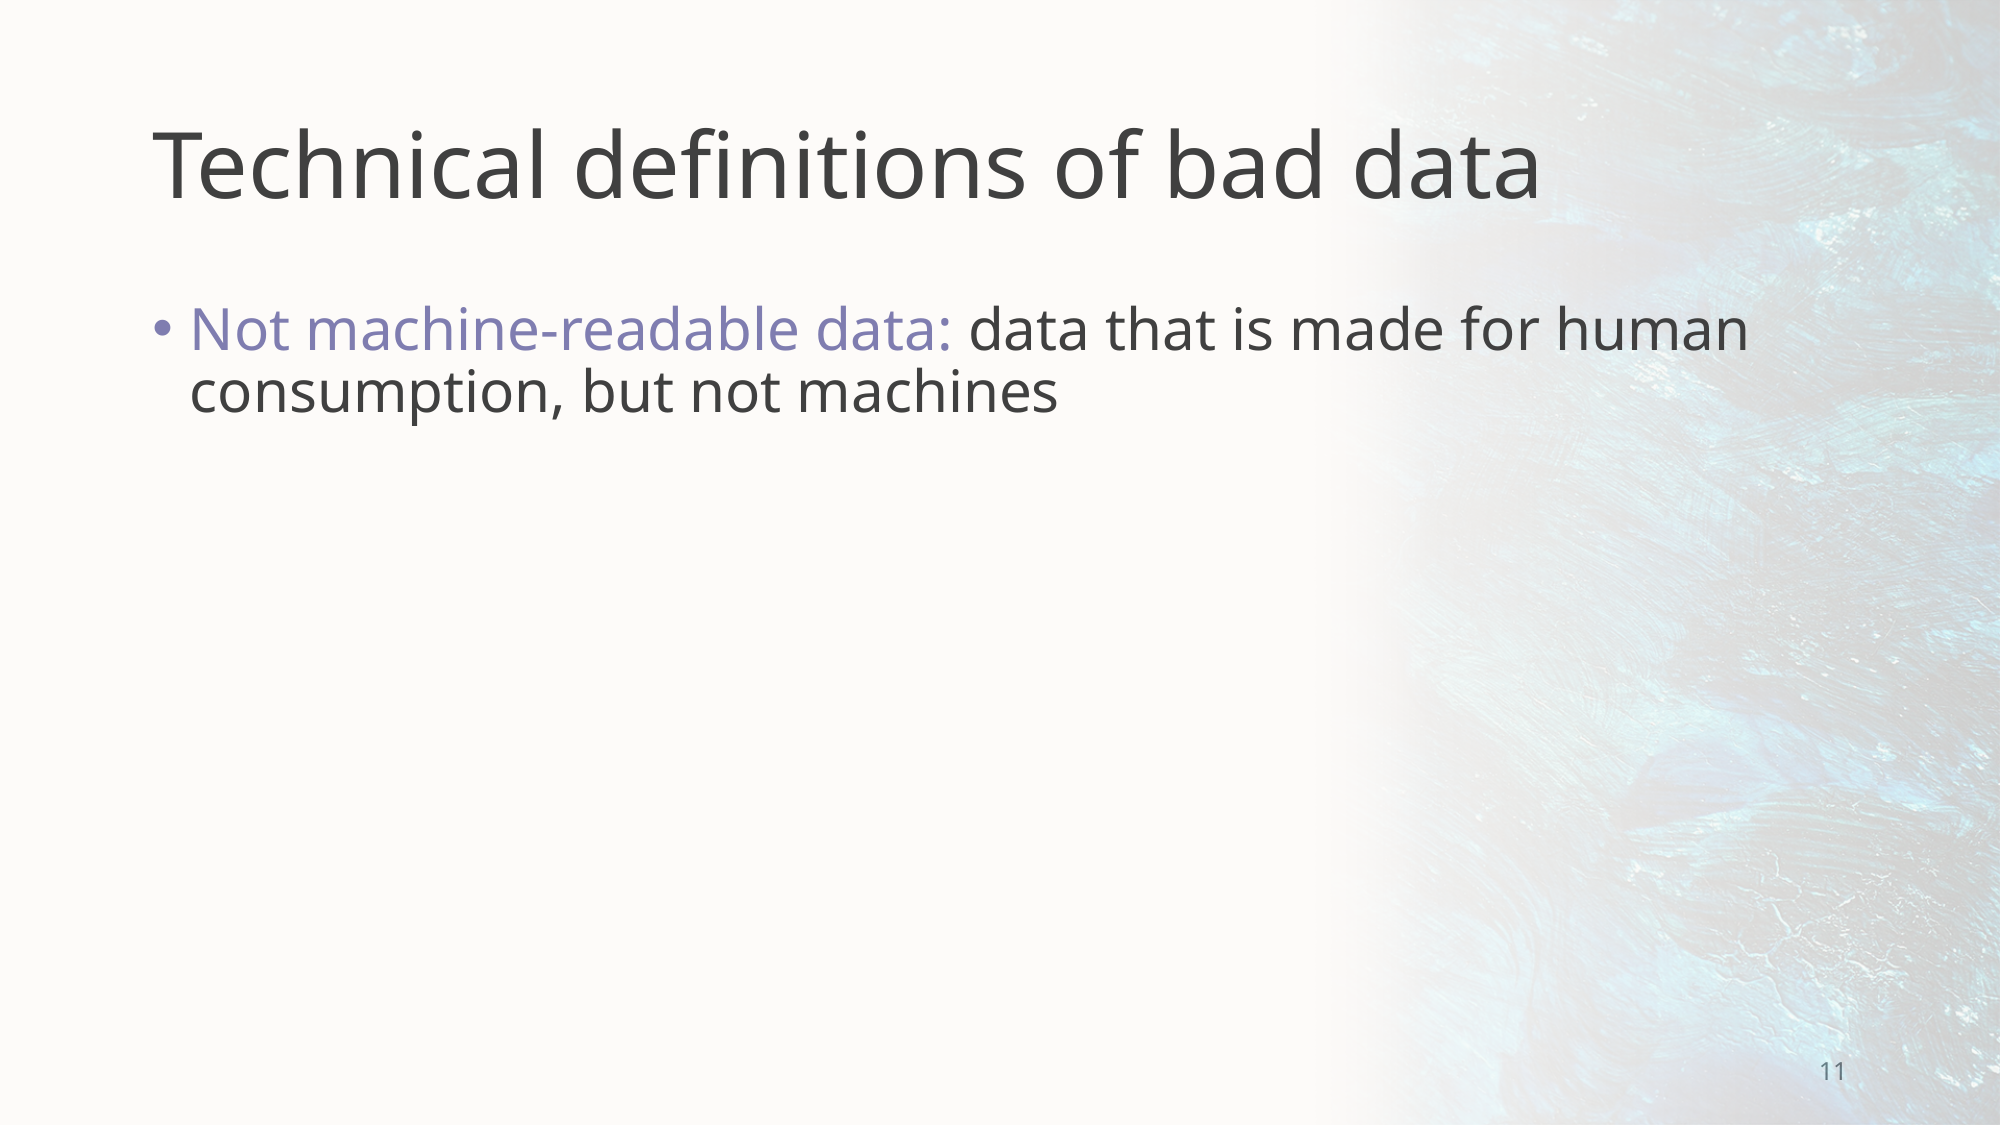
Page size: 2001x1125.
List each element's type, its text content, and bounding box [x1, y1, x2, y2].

picture [1286, 0, 2000, 1125]
text_box [162, 317, 1286, 1125]
title Technical definitions of bad data [137, 59, 1286, 278]
list Not machine-readable data: data that is made for human consumption, but not machines [137, 292, 1286, 1125]
